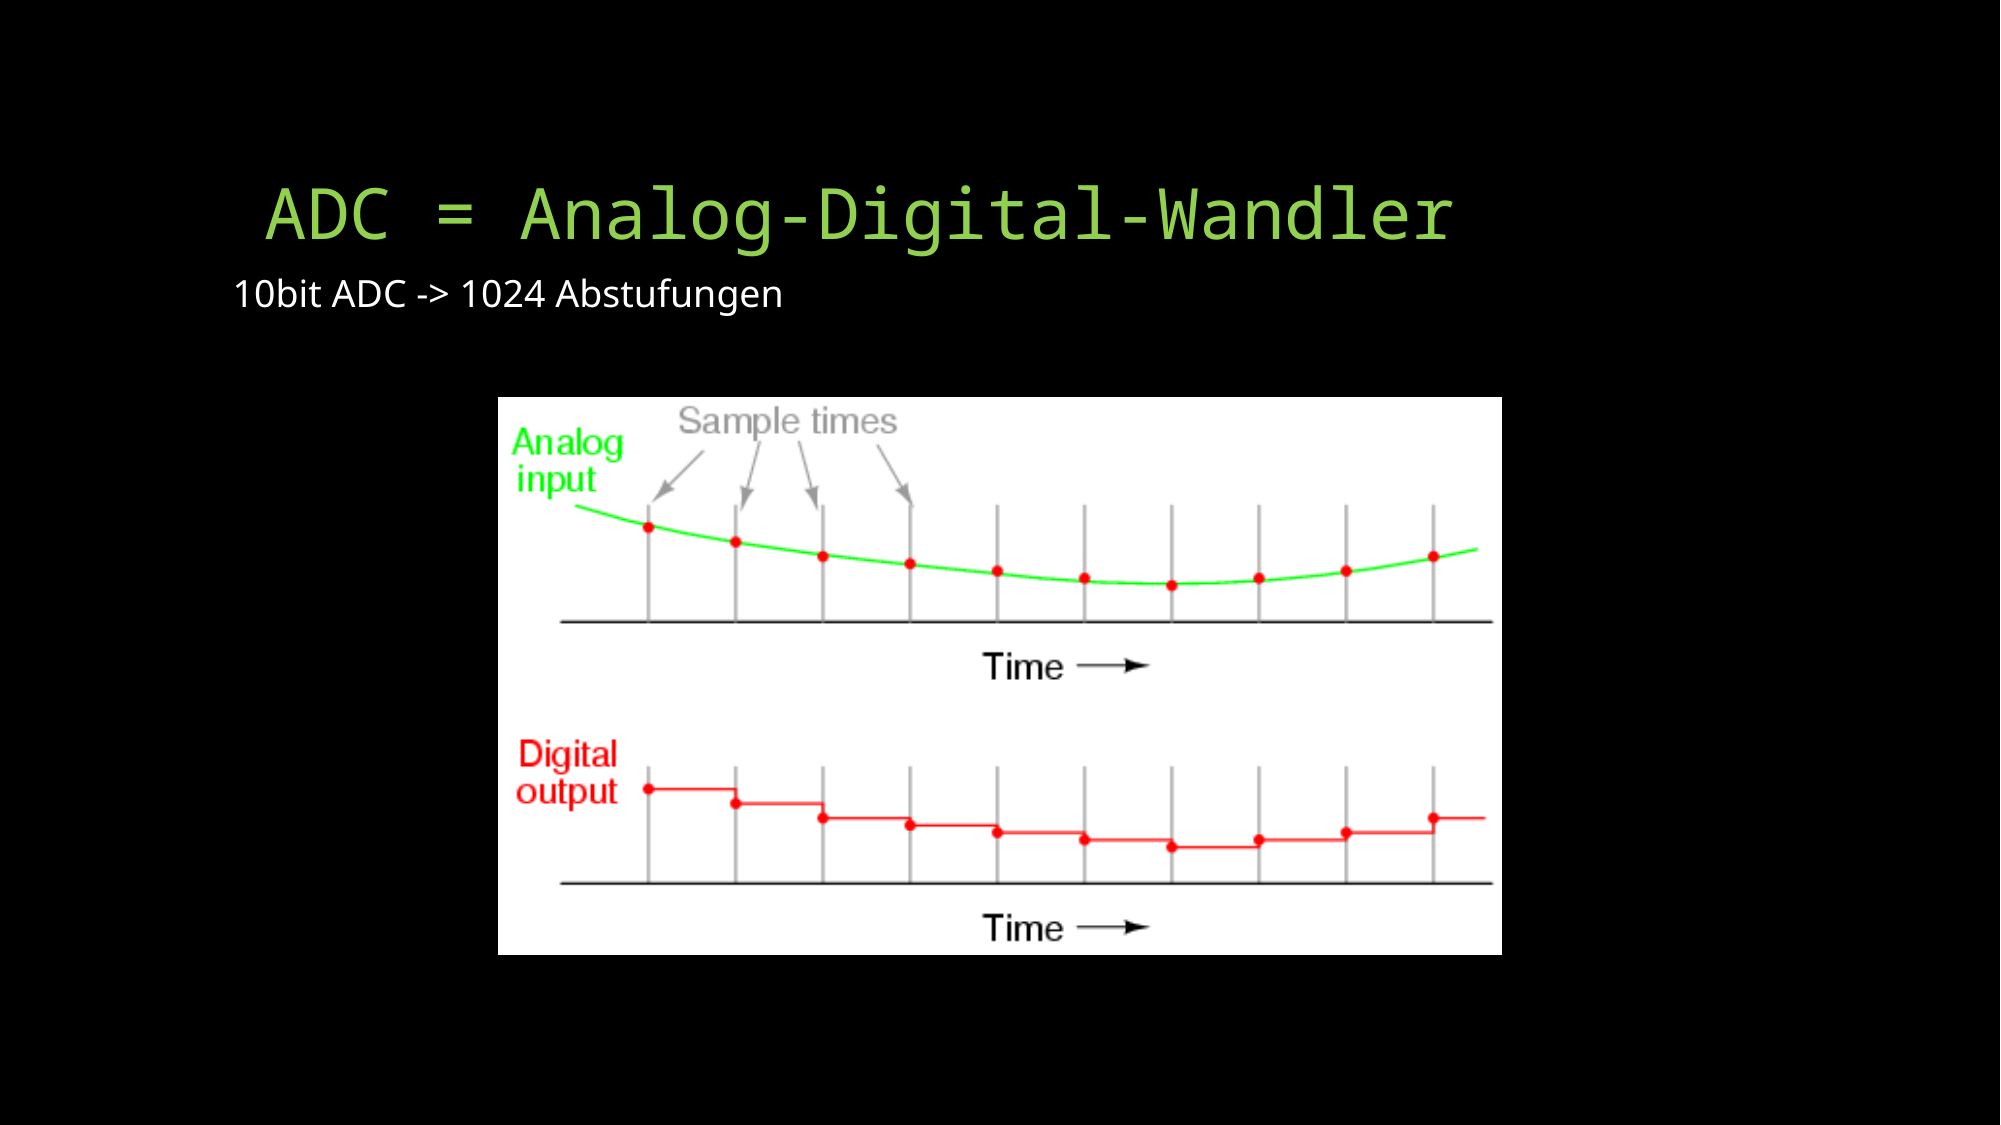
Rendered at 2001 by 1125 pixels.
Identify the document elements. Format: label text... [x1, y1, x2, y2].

title ADC = Analog-Digital-Wandler [249, 75, 1750, 263]
text_box 10bit ADC -> 1024 Abstufungen [218, 262, 800, 323]
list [498, 397, 1502, 955]
